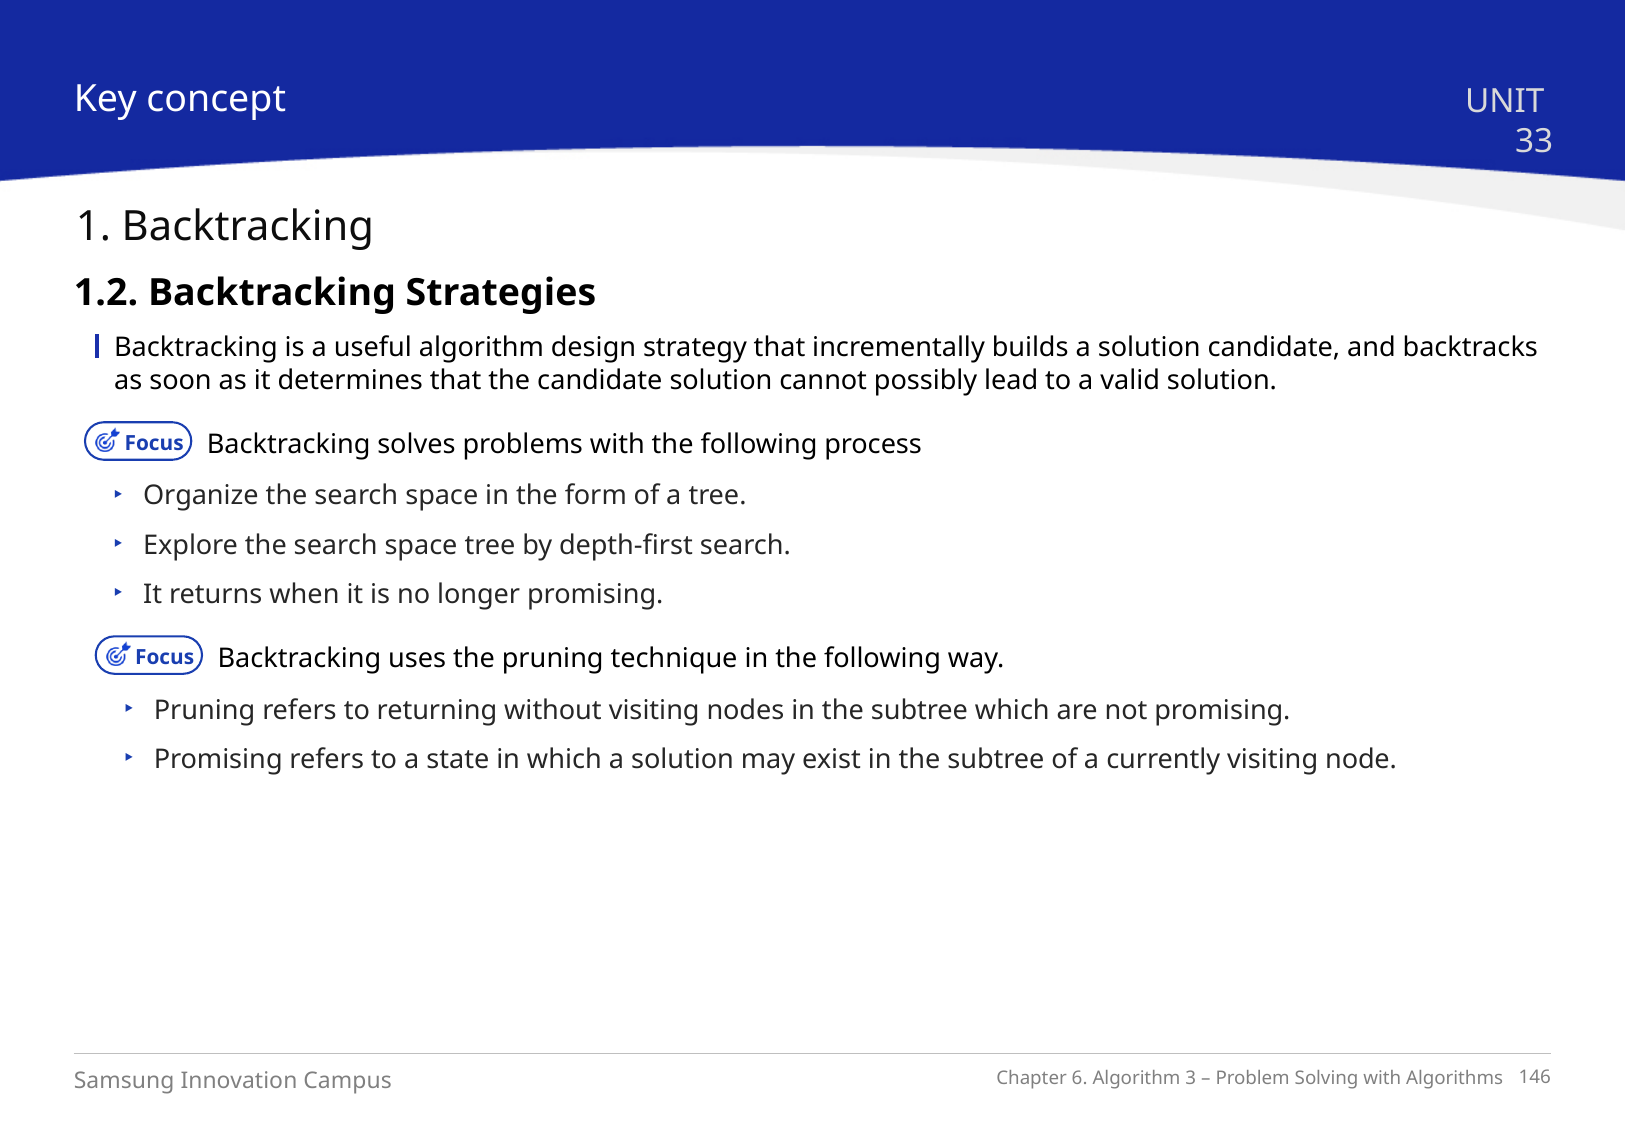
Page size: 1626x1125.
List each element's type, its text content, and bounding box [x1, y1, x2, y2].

text_box 1. Backtracking [75, 198, 1554, 250]
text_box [85, 419, 1534, 611]
picture [0, 0, 1625, 1125]
text_box UNIT 33 [1422, 78, 1554, 159]
text_box Key concept [73, 73, 981, 120]
text_box Backtracking is a useful algorithm design strategy that incrementally builds a solution candidate, and backtracks as soon as it determines that the candidate solution cannot possibly lead to a valid solution. [94, 329, 1554, 396]
text_box 1.2. Backtracking Strategies [59, 260, 872, 320]
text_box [95, 633, 1545, 778]
